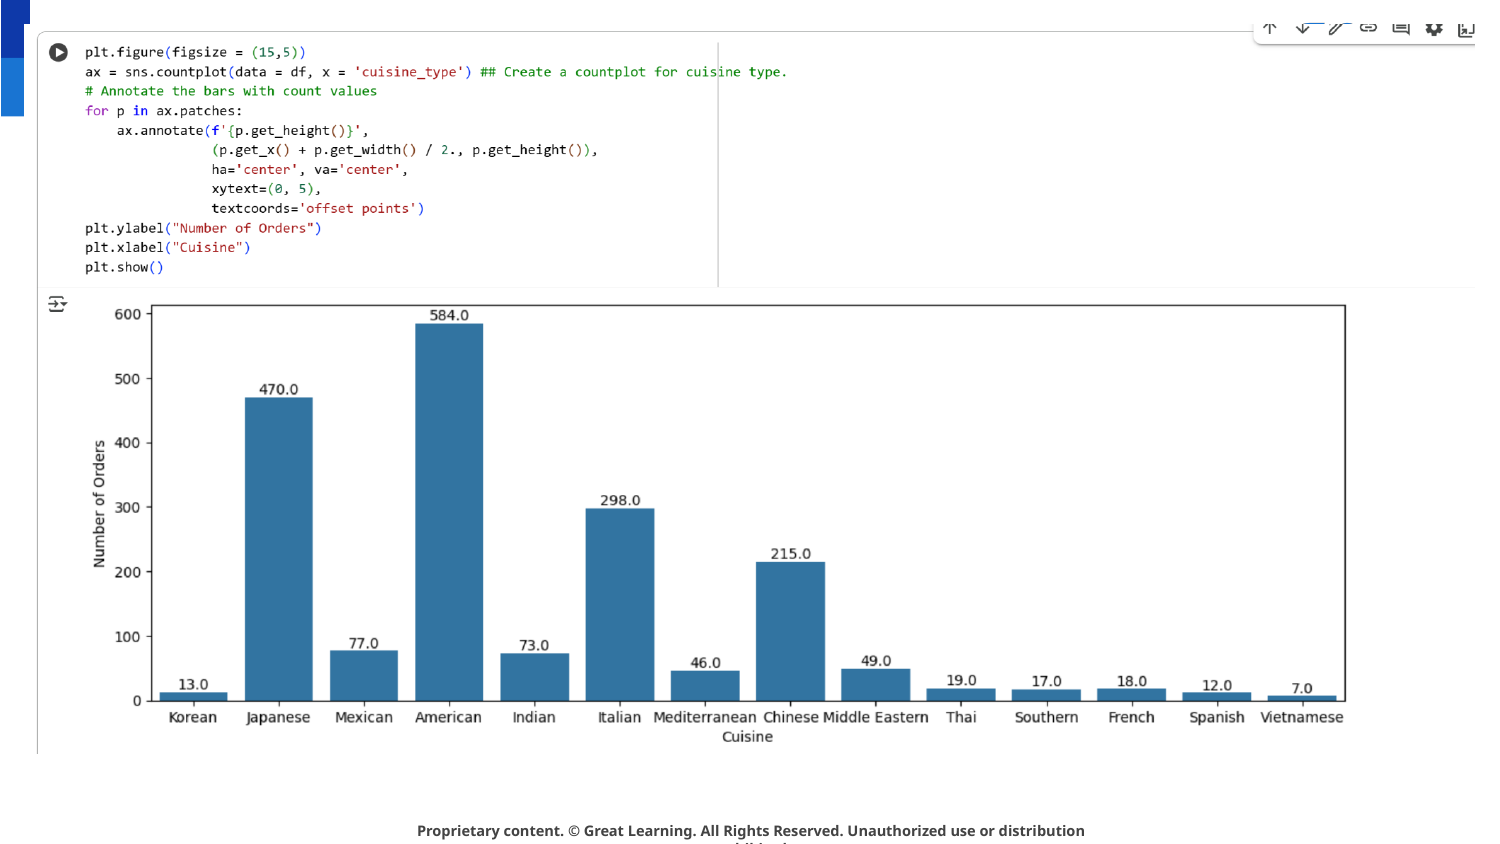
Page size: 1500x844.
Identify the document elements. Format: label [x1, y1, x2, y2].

picture [24, 11, 1487, 754]
